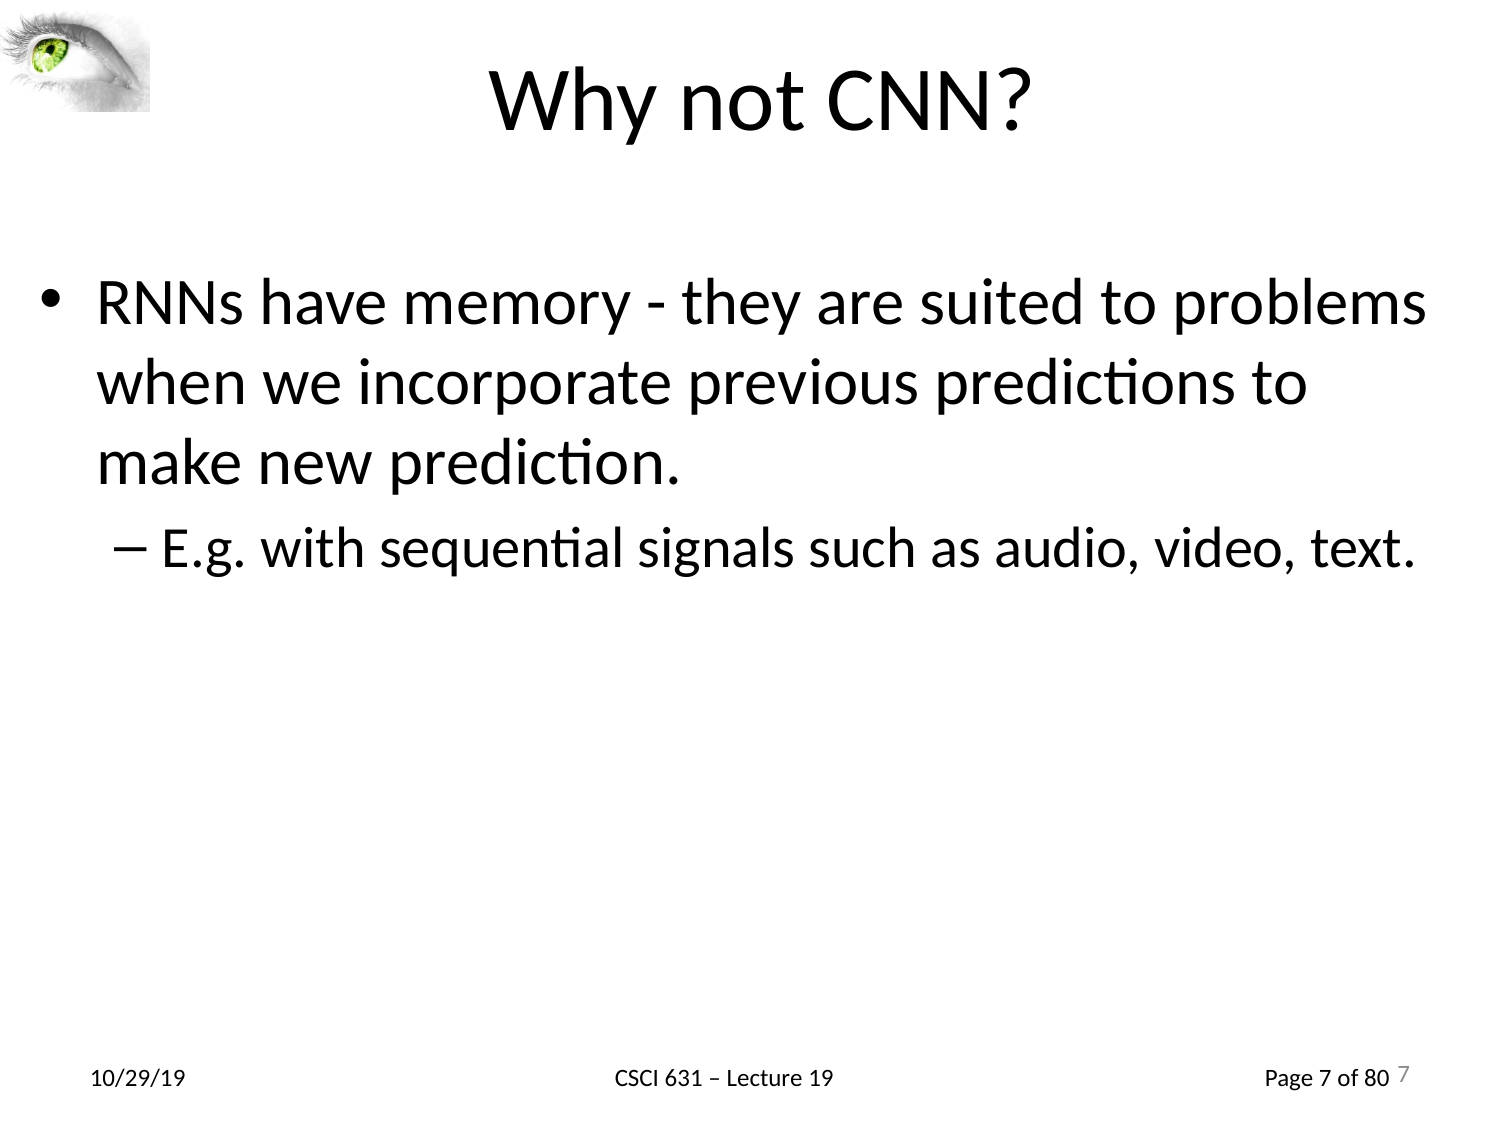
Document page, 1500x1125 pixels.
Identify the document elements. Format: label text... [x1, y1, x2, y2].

title Why not CNN? [87, 0, 1438, 188]
slide_number 7 [1074, 1042, 1425, 1103]
list RNNs have memory - they are suited to problems when we incorporate previous predictions to make new prediction. E.g. with sequential signals such as audio, video, text. [24, 249, 1463, 993]
picture [0, 0, 87, 112]
